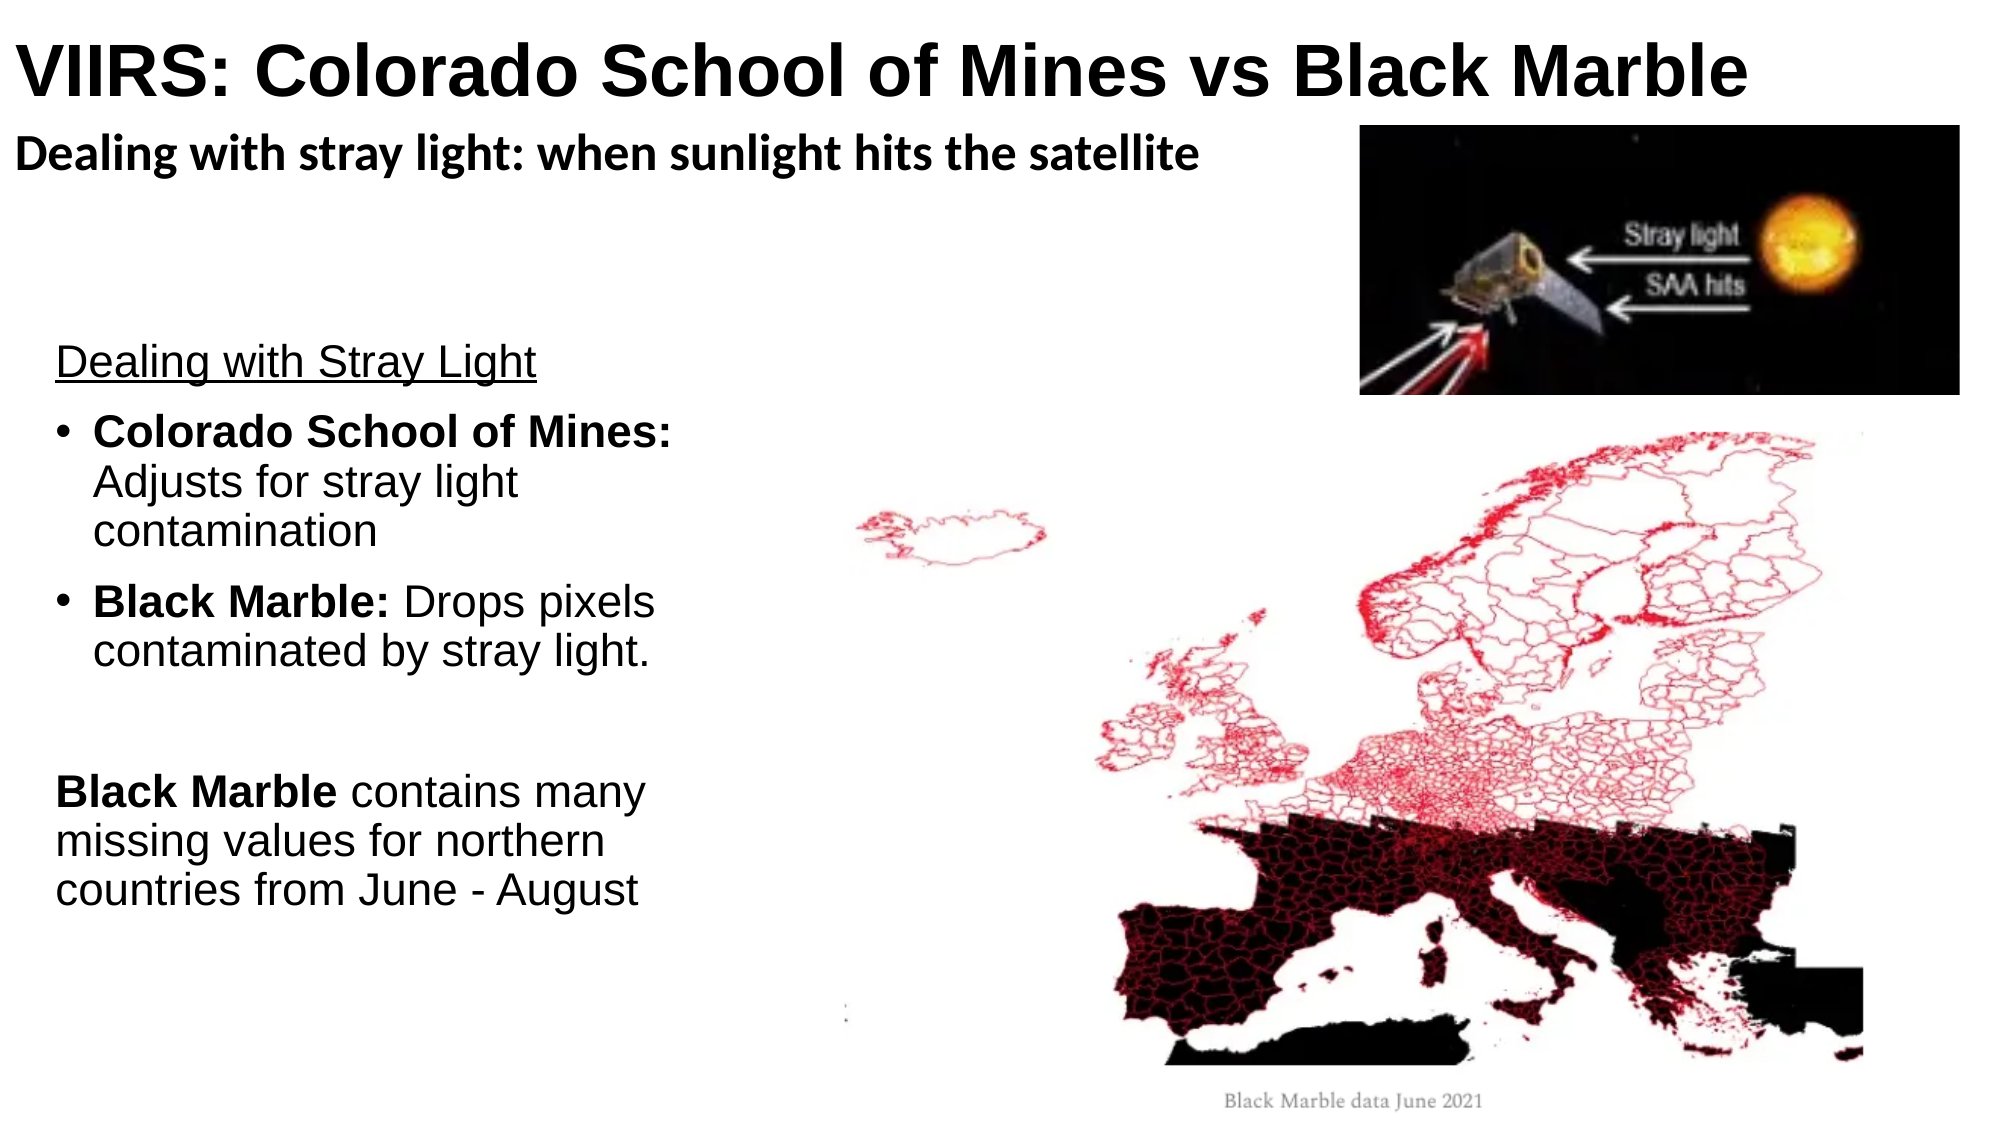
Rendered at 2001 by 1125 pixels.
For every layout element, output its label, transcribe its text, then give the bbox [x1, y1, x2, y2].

title VIIRS: Colorado School of Mines vs Black Marble [0, 0, 2000, 146]
text_box Dealing with stray light: when sunlight hits the satellite [0, 110, 1744, 188]
list Dealing with Stray Light Colorado School of Mines: Adjusts for stray light contamination Black Marble: Drops pixels contaminated by stray light. Black Marble contains many missing values for northern countries from June - August [40, 330, 791, 1059]
picture [842, 408, 1877, 1120]
picture [1359, 125, 1960, 395]
